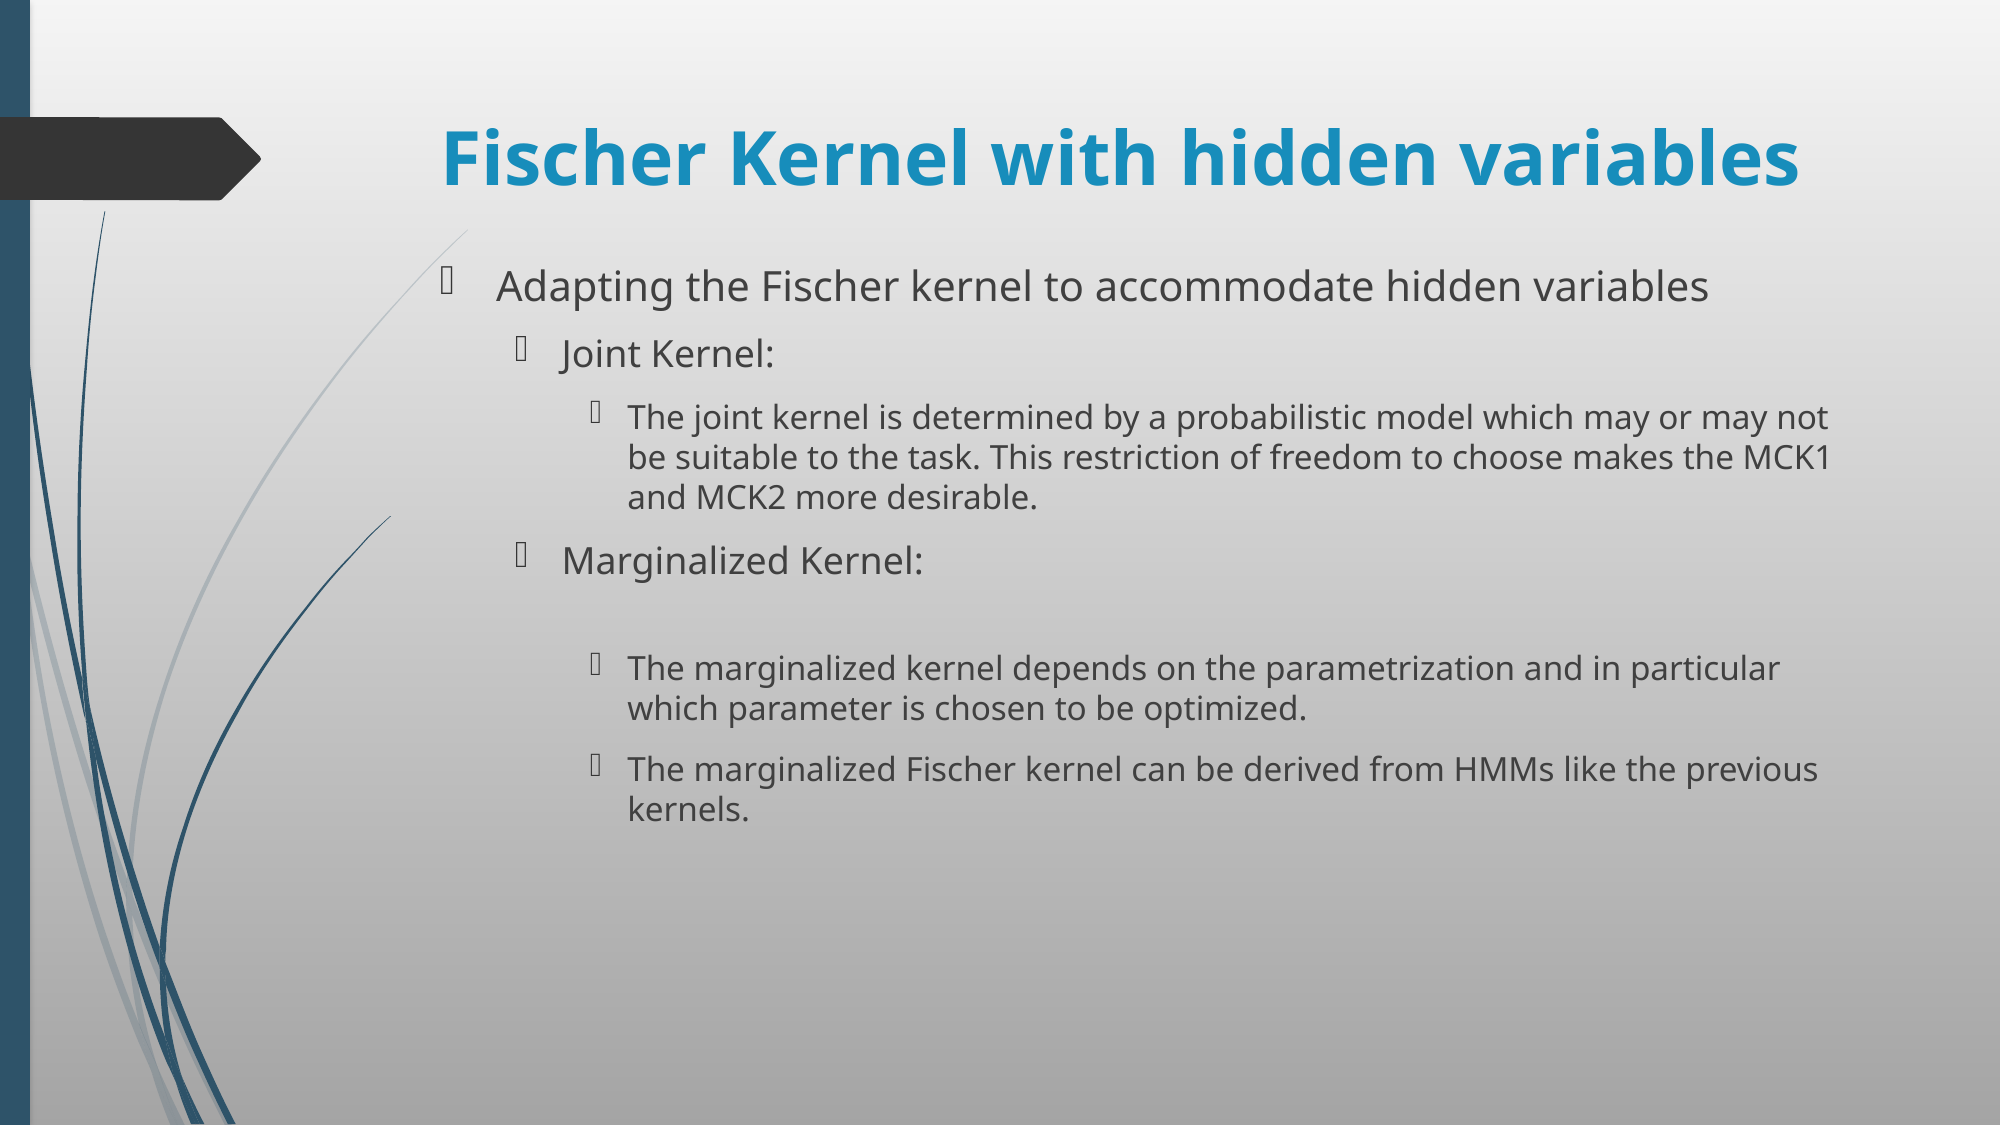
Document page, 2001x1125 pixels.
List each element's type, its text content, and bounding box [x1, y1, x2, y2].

title Fischer Kernel with hidden variables [425, 102, 1888, 252]
